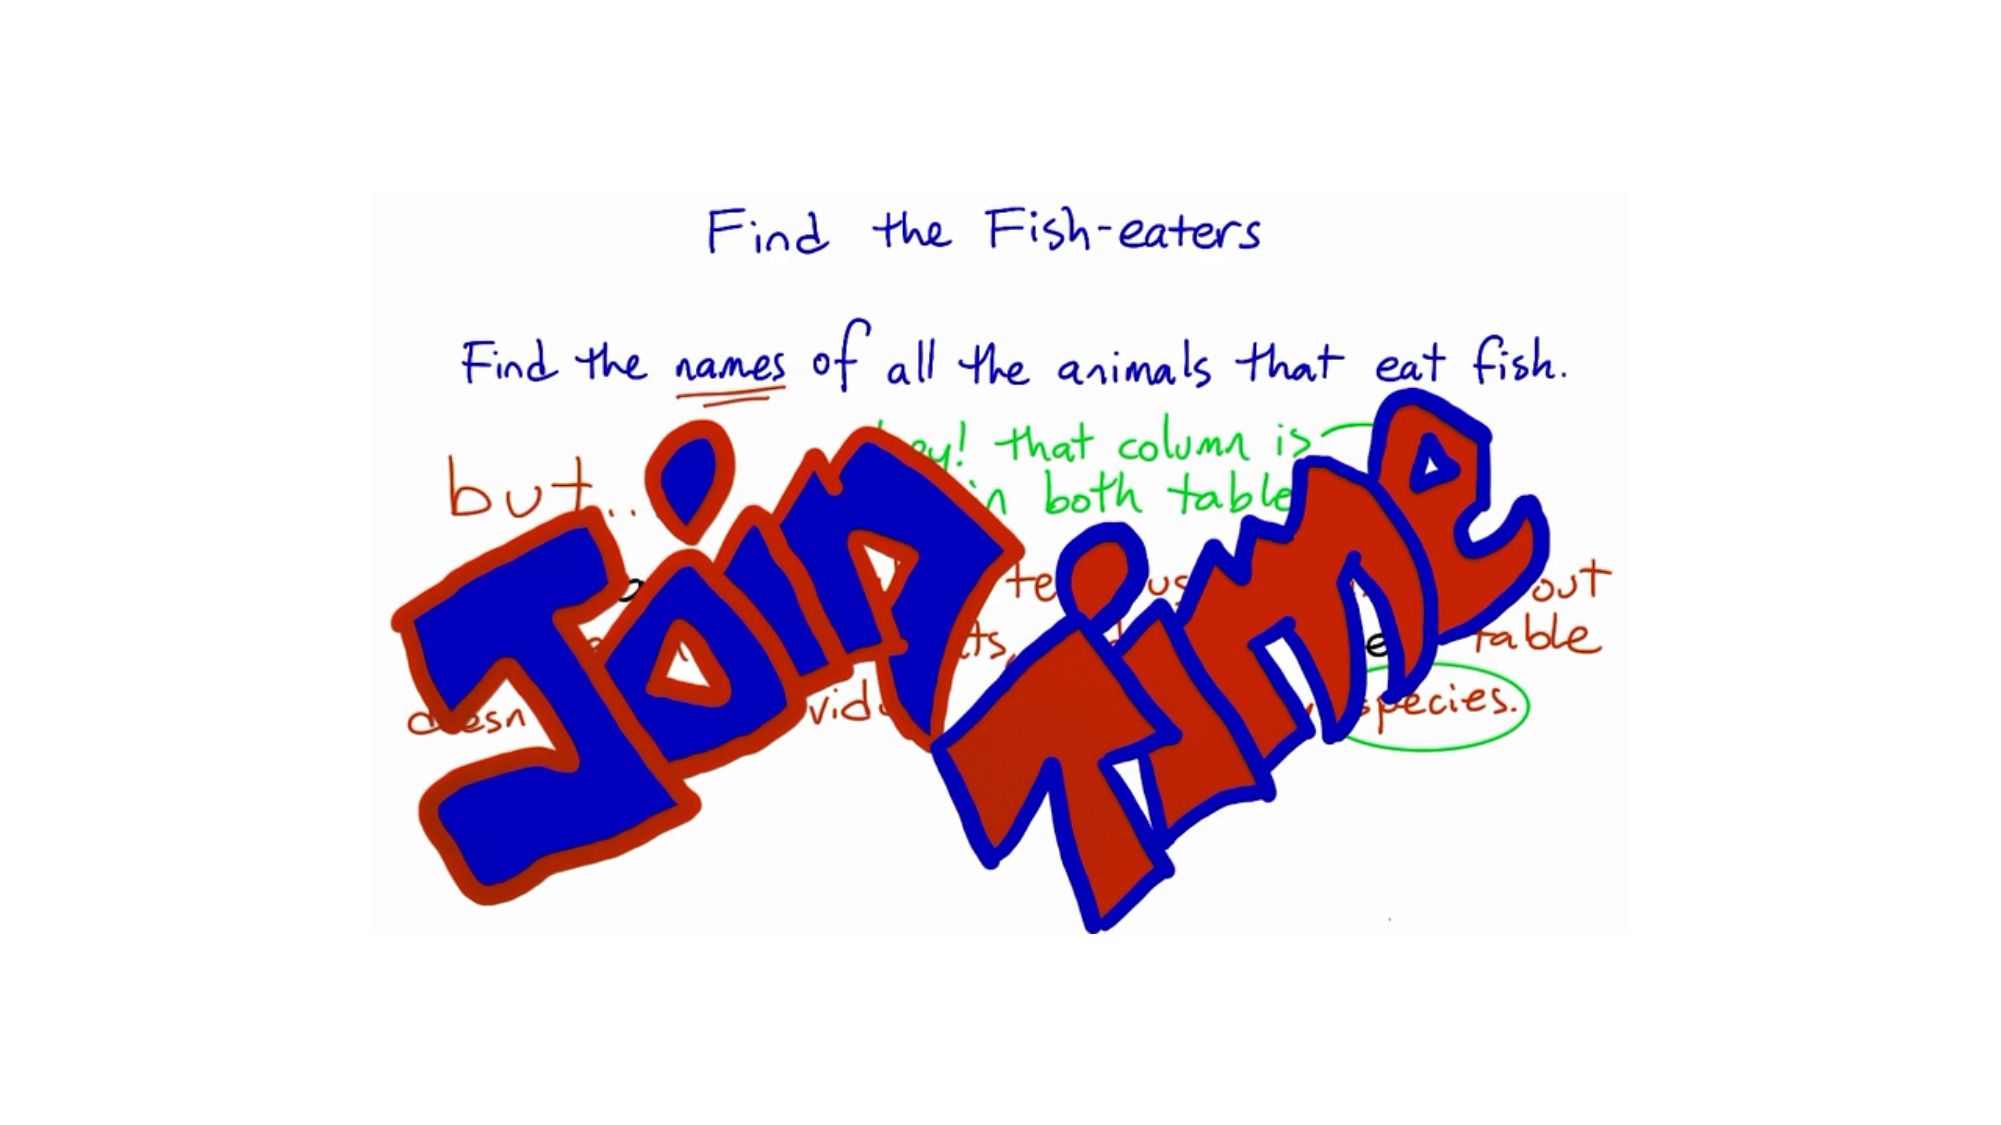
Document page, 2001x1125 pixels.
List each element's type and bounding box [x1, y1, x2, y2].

picture [371, 191, 1629, 934]
